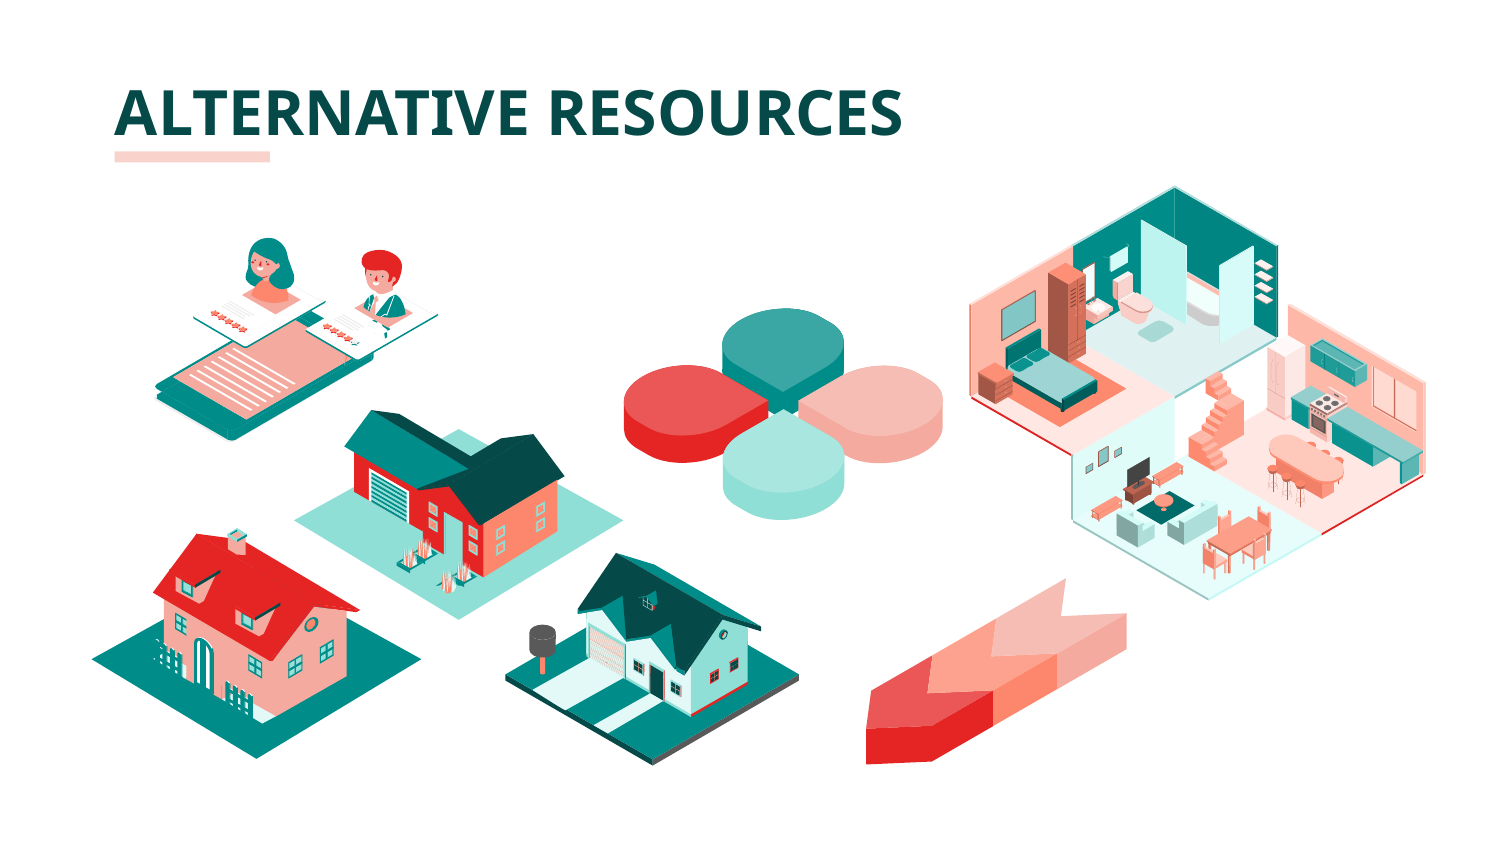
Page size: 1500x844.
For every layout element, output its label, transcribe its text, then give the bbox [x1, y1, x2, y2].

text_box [91, 527, 422, 760]
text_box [617, 308, 950, 521]
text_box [505, 552, 800, 766]
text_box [293, 409, 624, 621]
title ALTERNATIVE RESOURCES [99, 58, 1498, 153]
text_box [865, 578, 1127, 765]
text_box [114, 151, 270, 163]
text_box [152, 237, 439, 443]
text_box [969, 184, 1426, 601]
